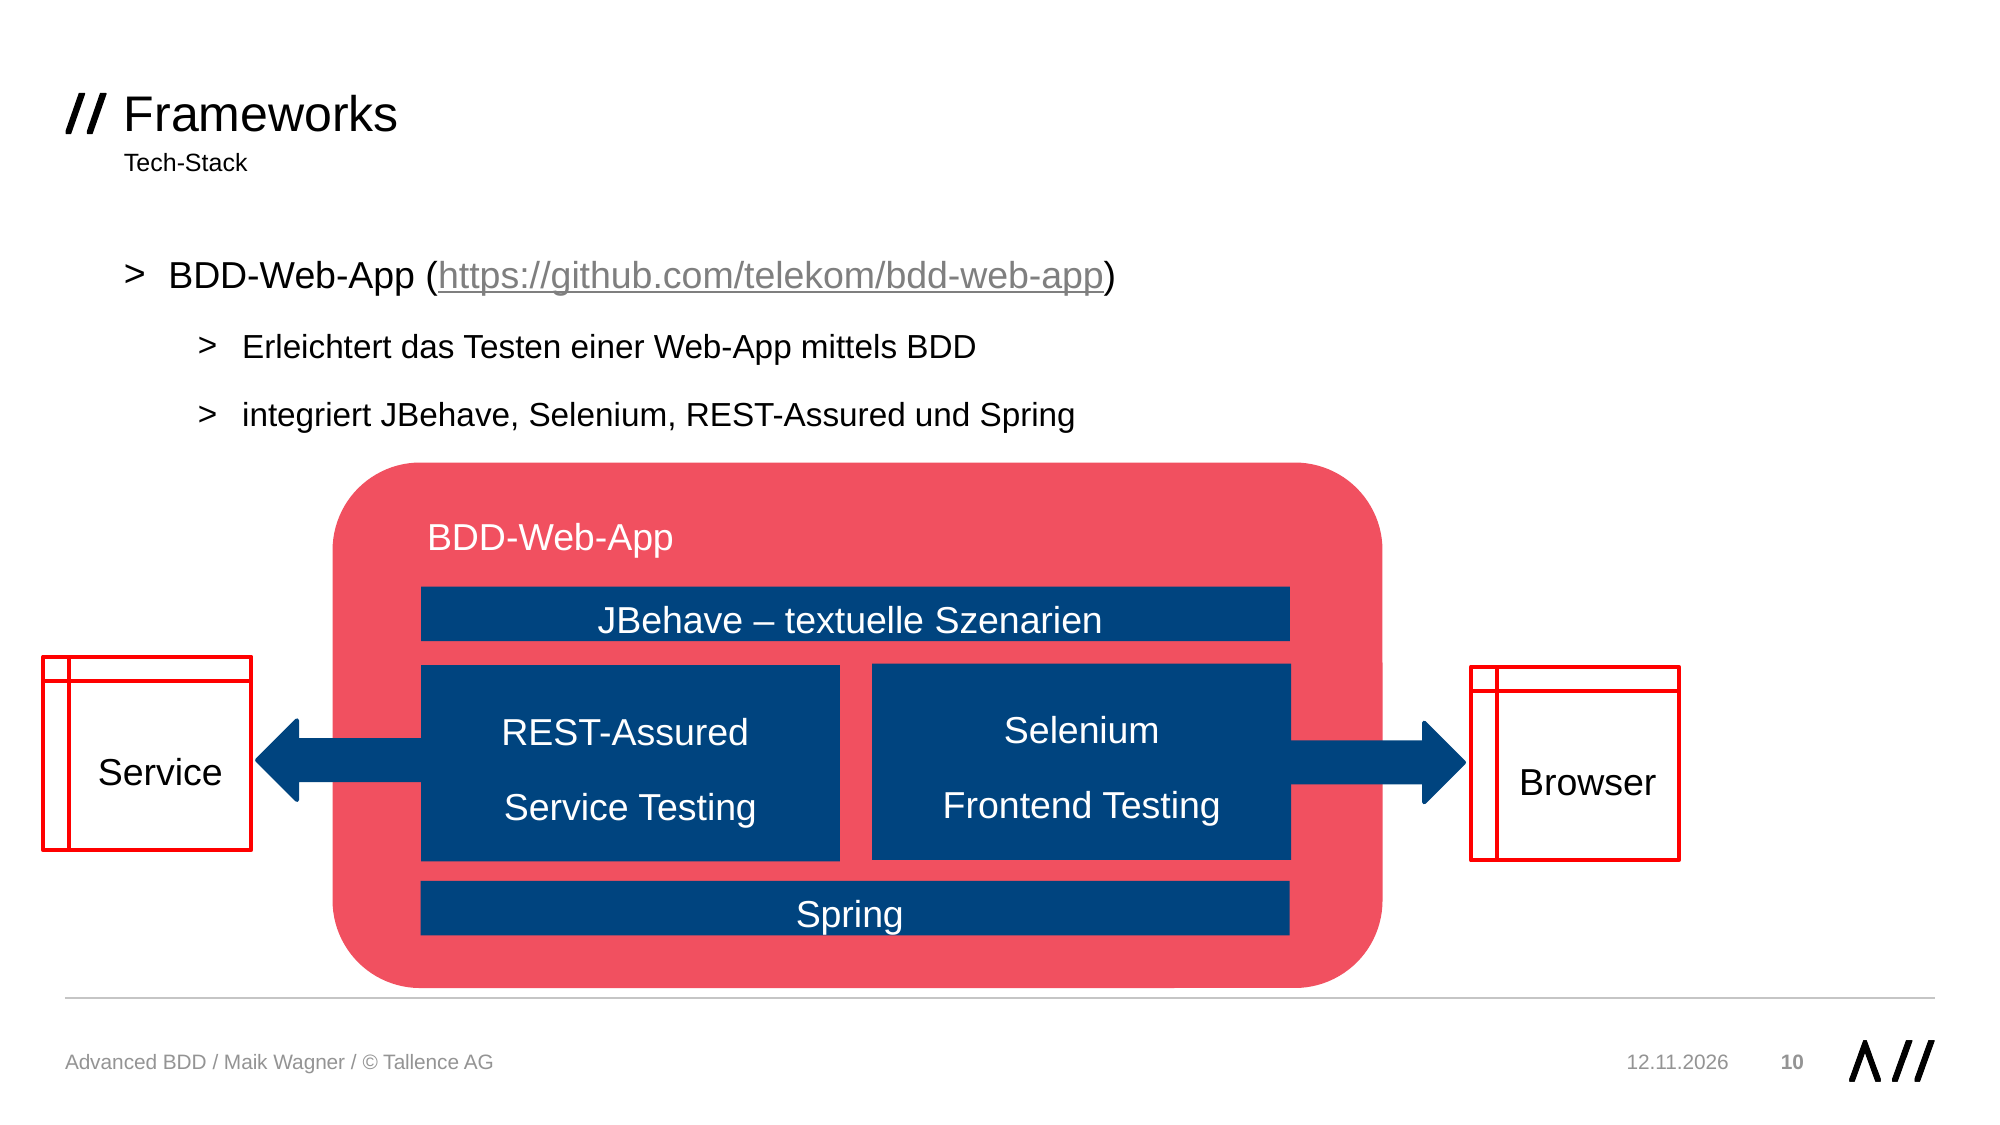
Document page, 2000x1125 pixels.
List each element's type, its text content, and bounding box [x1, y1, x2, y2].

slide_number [1615, 1031, 1729, 1091]
text_box Browser [1469, 665, 1681, 862]
text_box Selenium Frontend Testing [870, 661, 1293, 862]
picture [1849, 1040, 1935, 1082]
text_box [1272, 720, 1467, 805]
text_box [330, 460, 1385, 991]
text_box BDD-Web-App [427, 504, 697, 559]
text_box [255, 718, 448, 802]
list Tech-Stack [124, 140, 1935, 170]
title Frameworks [124, 88, 1935, 136]
slide_number 10 [1757, 1031, 1804, 1091]
text_box Service [41, 655, 253, 852]
list BDD-Web-App (https://github.com/telekom/bdd-web-app) Erleichtert das Testen einer Web-App mittels BDD integriert JBehave, Selenium, REST-Assured und Spring [124, 242, 1476, 463]
text_box JBehave – textuelle Szenarien [419, 585, 1292, 643]
footer Advanced BDD / Maik Wagner / © Tallence AG [64, 1031, 977, 1091]
text_box REST-Assured Service Testing [419, 663, 842, 864]
text_box Spring [419, 879, 1292, 937]
